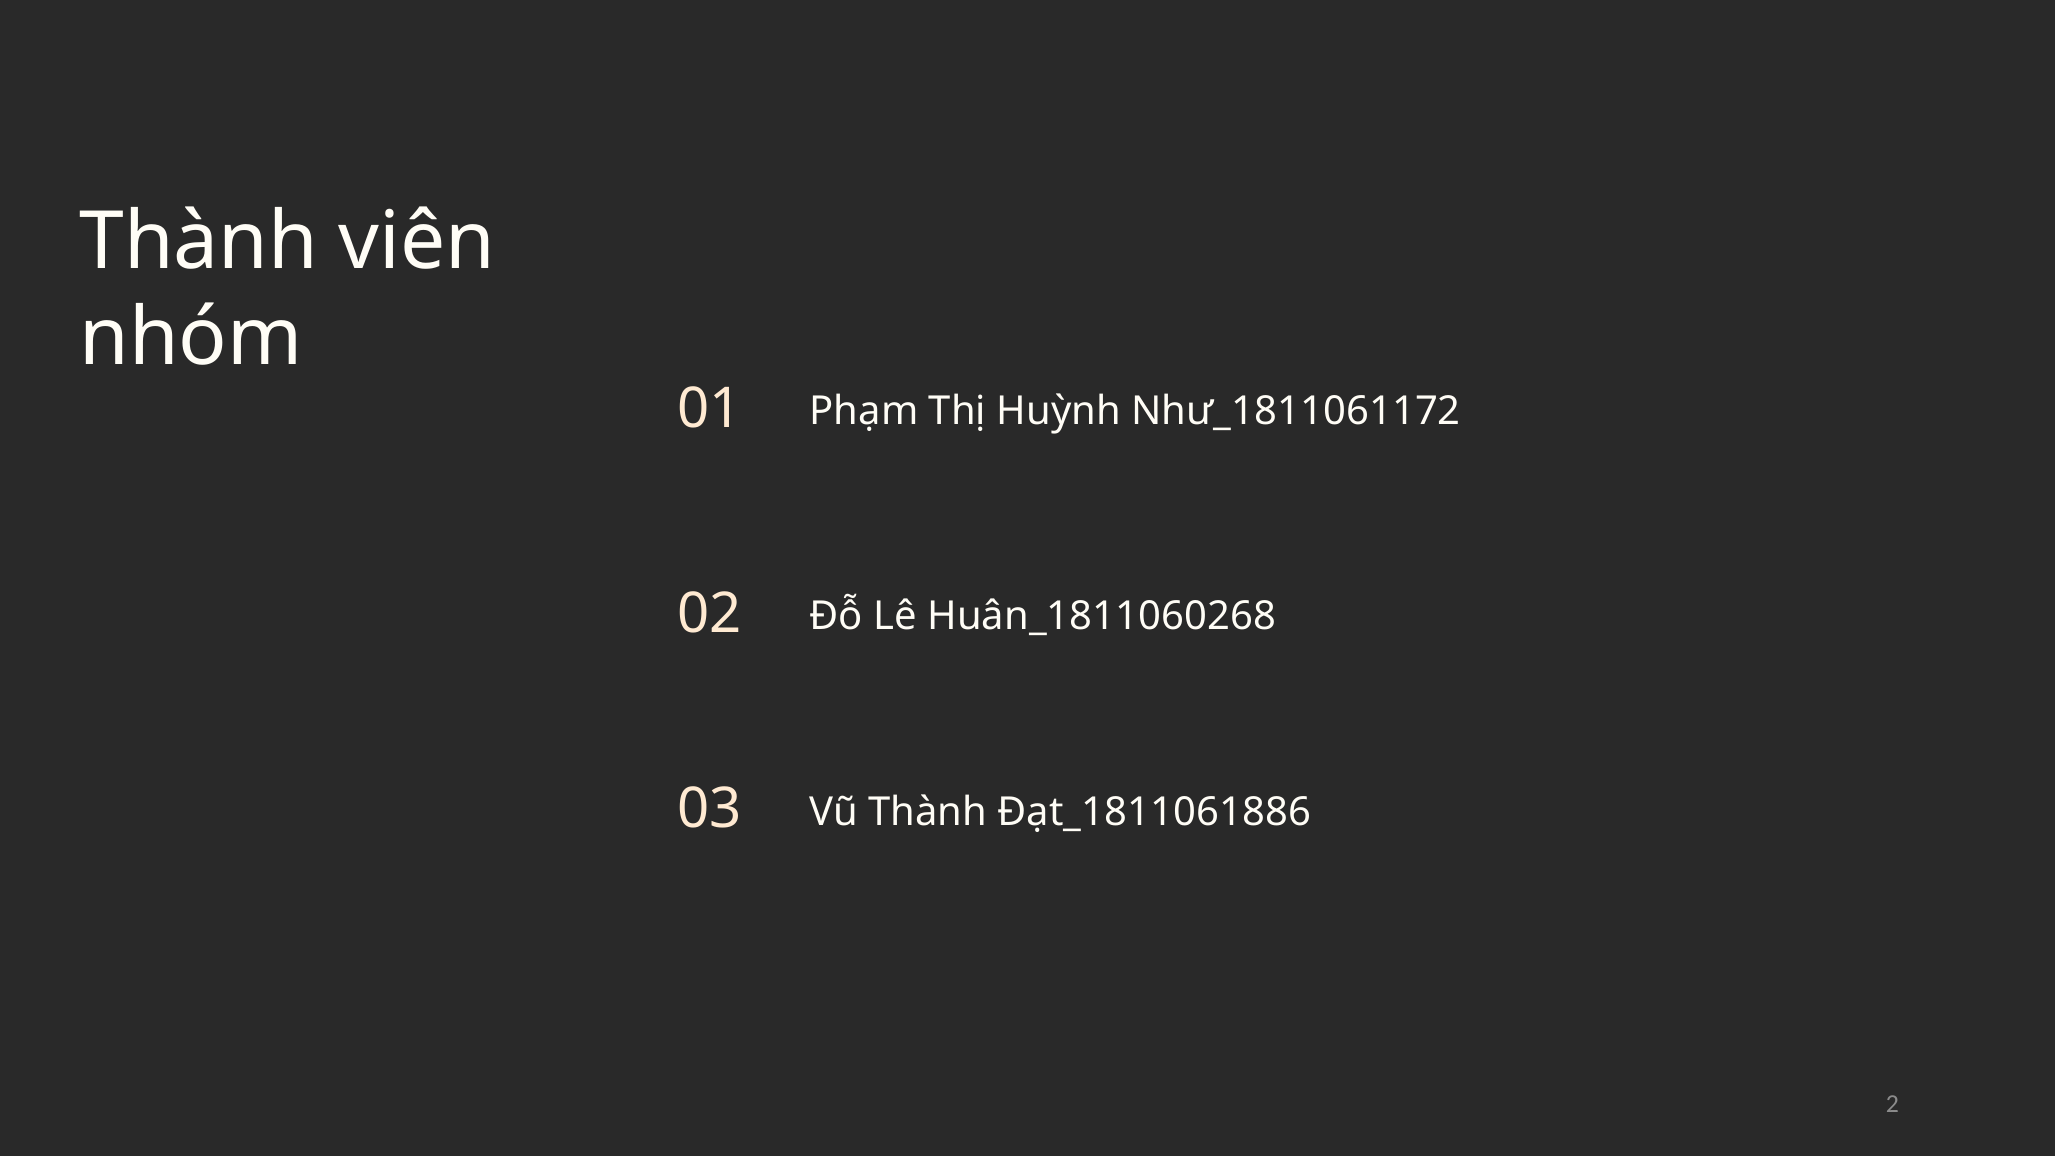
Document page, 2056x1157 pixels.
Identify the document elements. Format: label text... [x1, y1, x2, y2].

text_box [677, 771, 1600, 839]
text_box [677, 576, 1600, 644]
text_box Thành viên nhóm [79, 187, 738, 381]
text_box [677, 370, 1600, 439]
slide_number 2 [1451, 1071, 1914, 1133]
